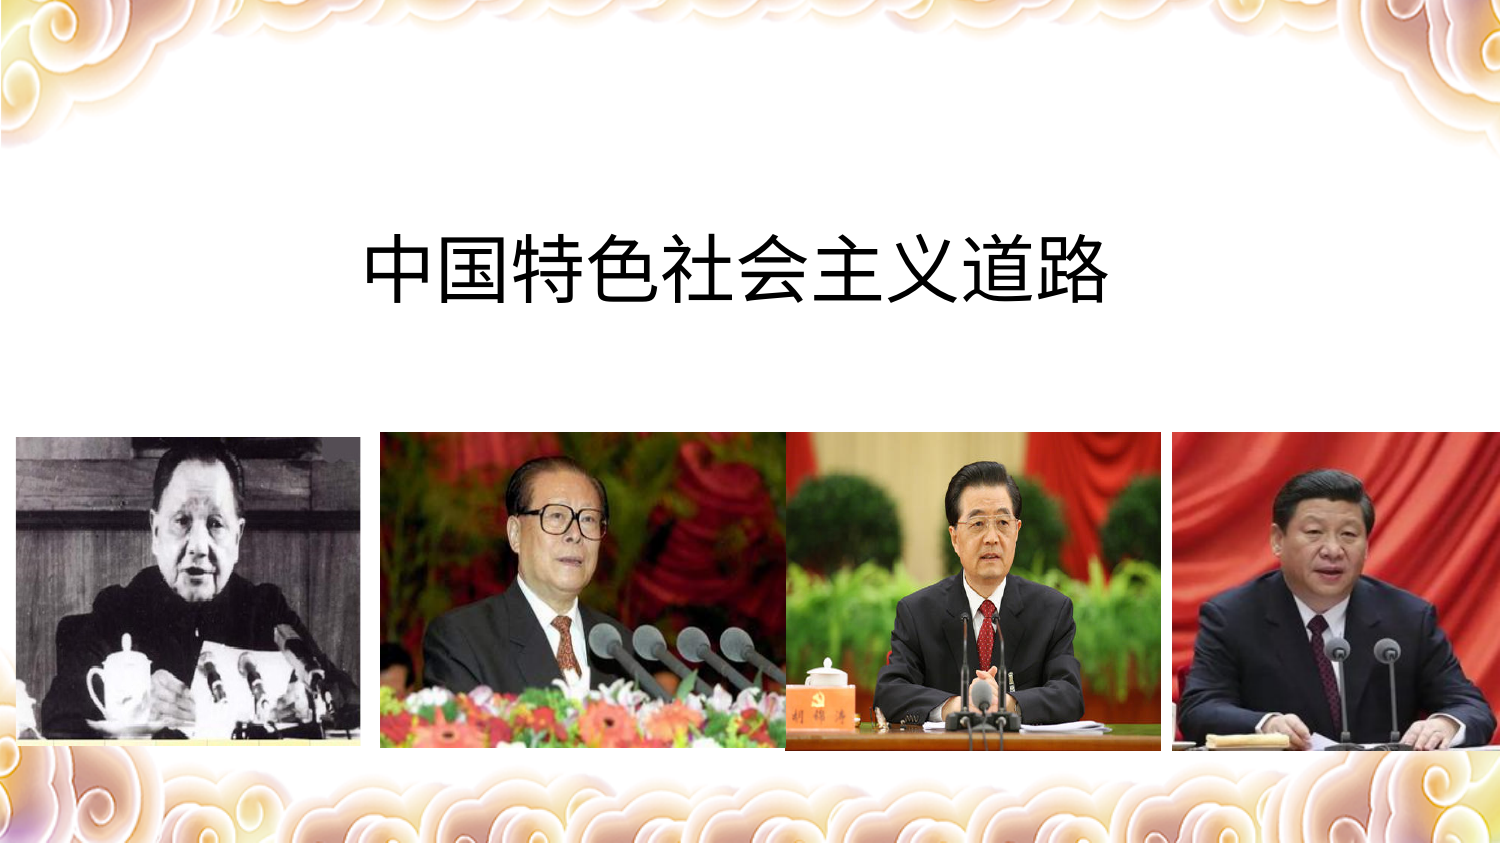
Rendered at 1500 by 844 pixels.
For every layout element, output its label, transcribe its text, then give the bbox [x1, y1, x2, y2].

text_box 中国特色社会主义道路 [345, 204, 1369, 320]
picture [0, 0, 1500, 204]
picture [0, 432, 1500, 843]
